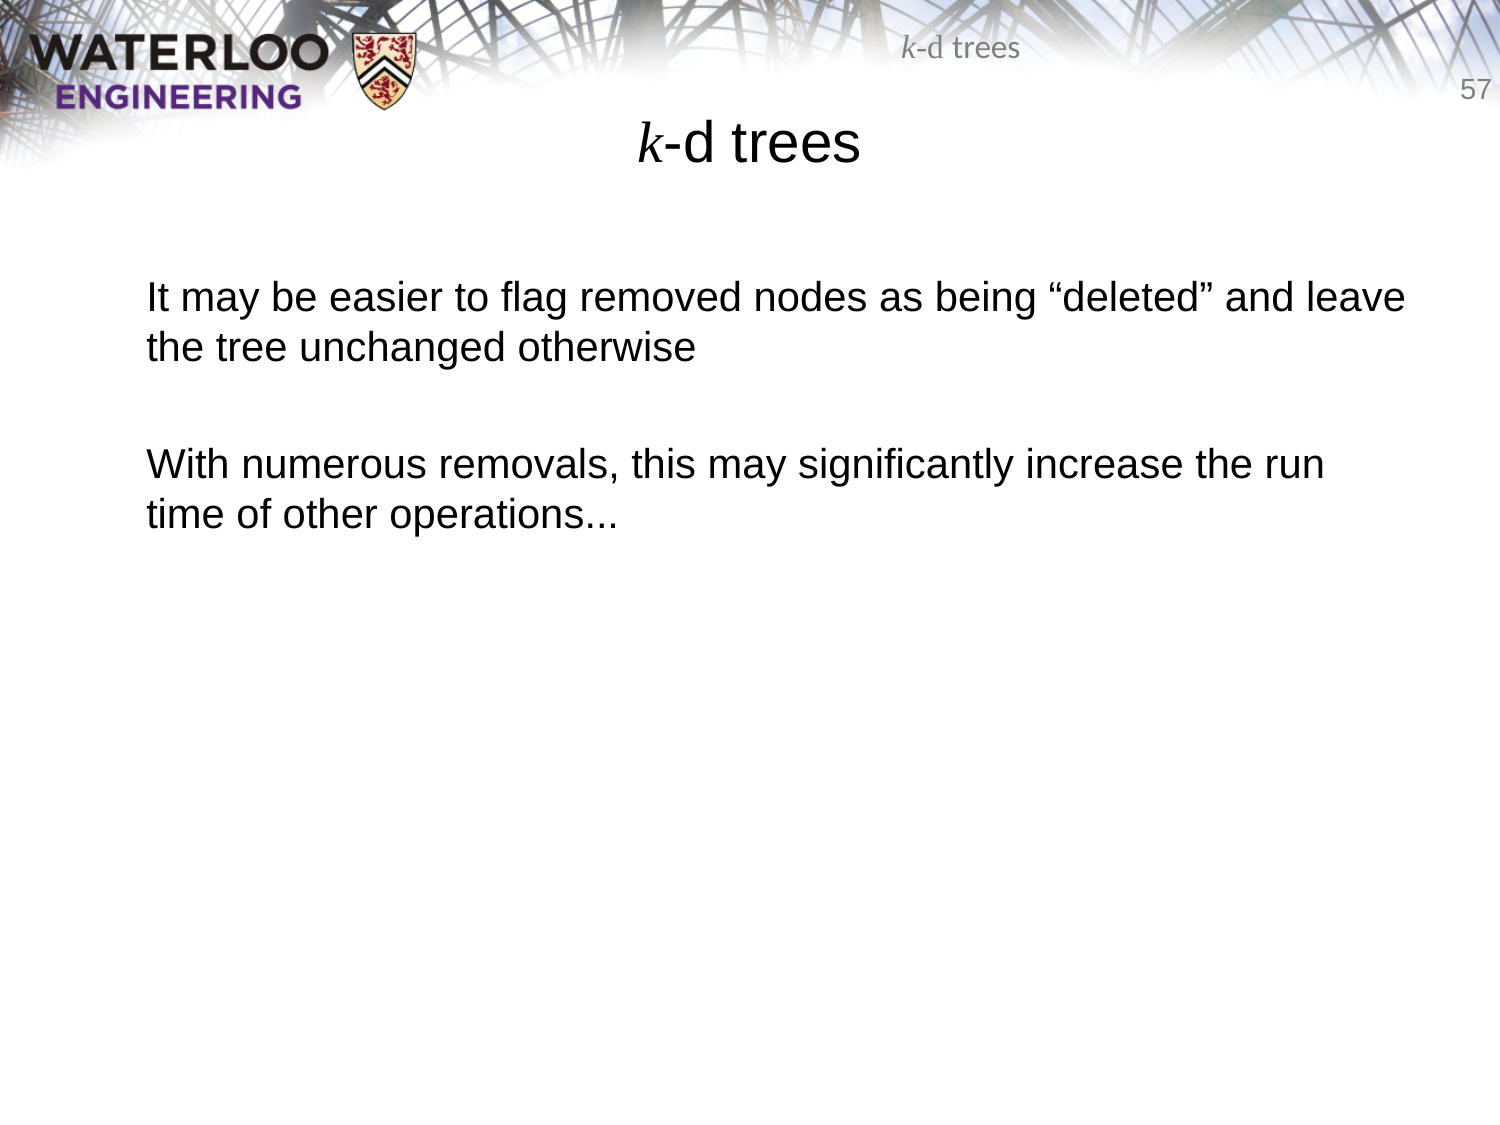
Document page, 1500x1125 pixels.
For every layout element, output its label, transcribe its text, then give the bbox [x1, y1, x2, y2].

list It may be easier to flag removed nodes as being “deleted” and leave the tree unchanged otherwise With numerous removals, this may significantly increase the run time of other operations... [74, 262, 1426, 1006]
title k-d trees [74, 44, 1426, 233]
picture [0, 0, 1500, 1125]
